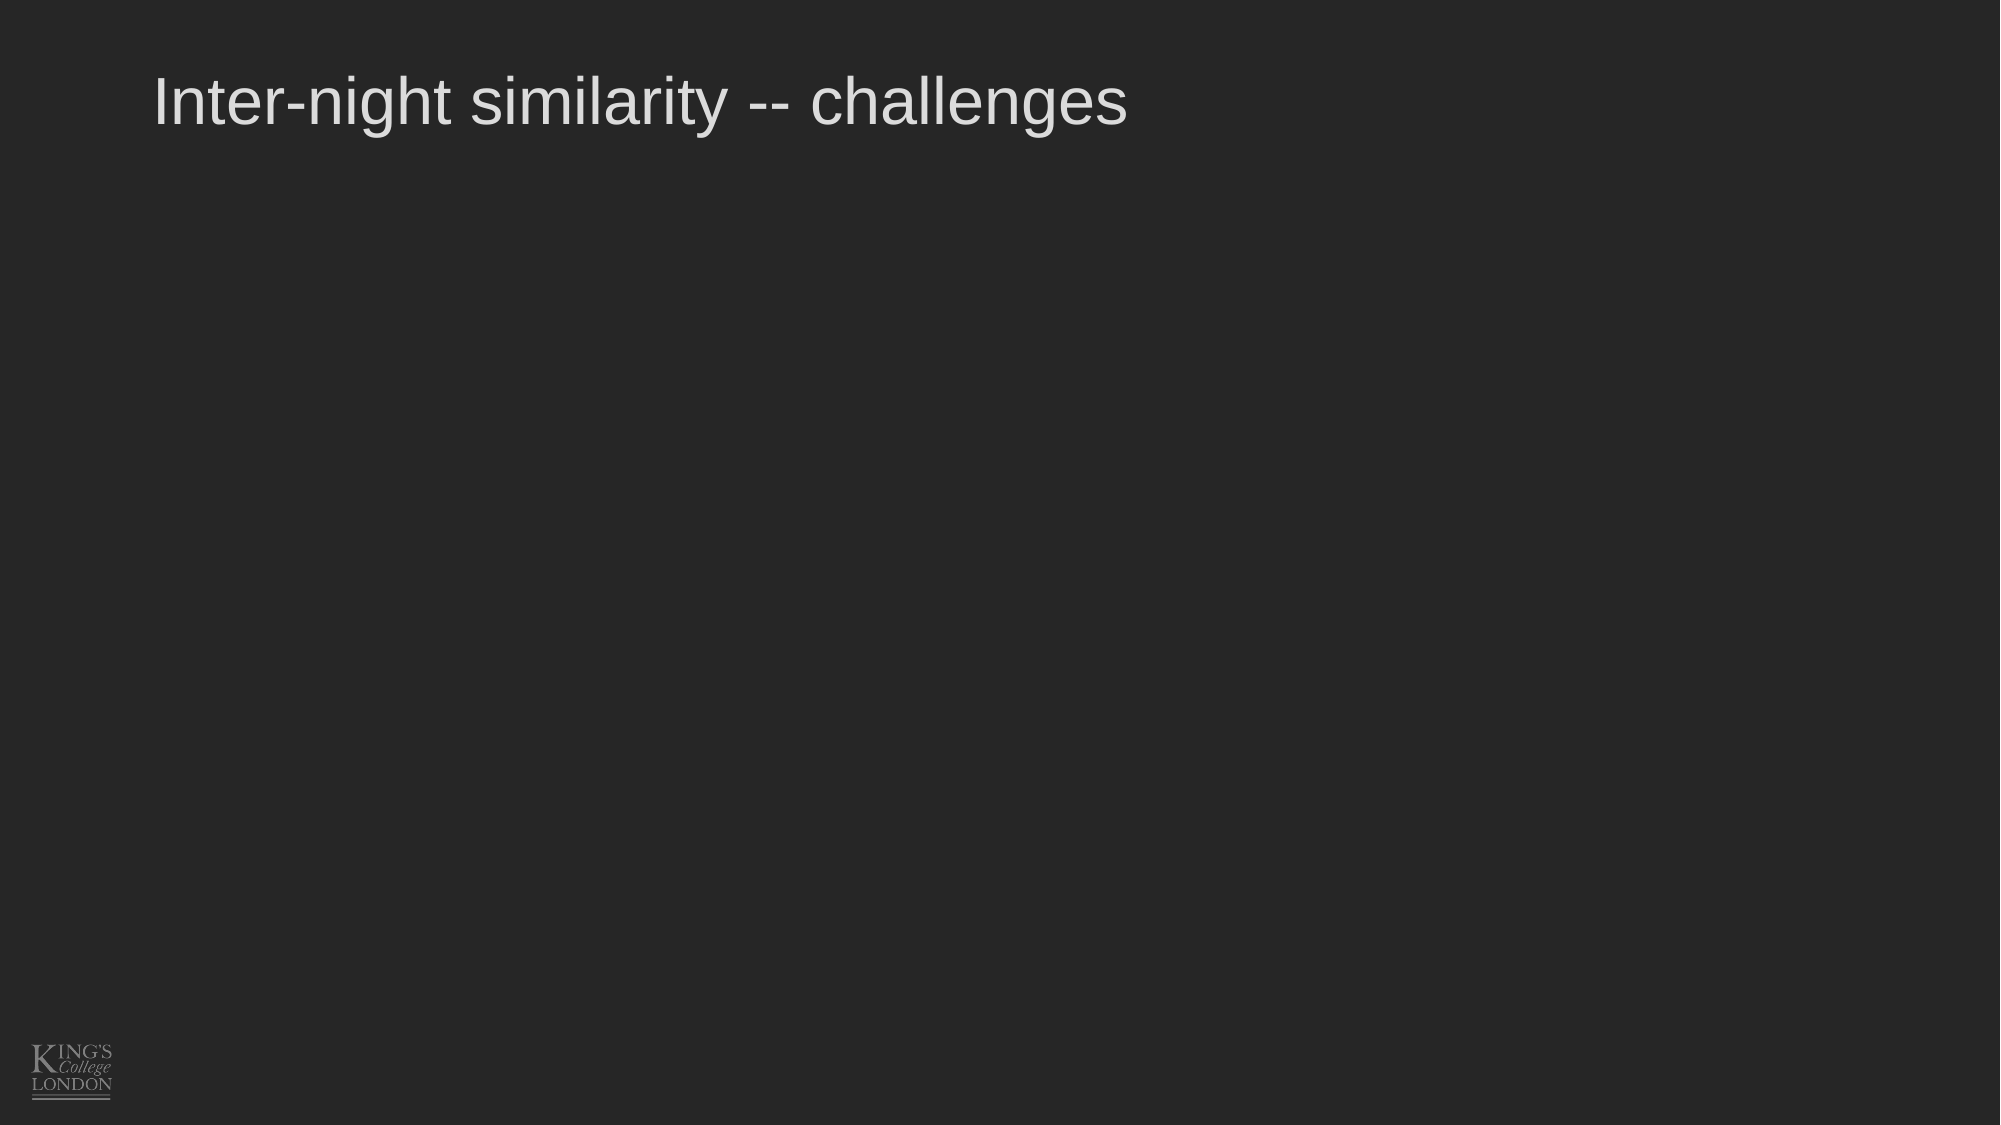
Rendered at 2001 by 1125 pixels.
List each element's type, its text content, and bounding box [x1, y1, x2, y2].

picture [31, 1044, 112, 1100]
title Inter-night similarity -- challenges [137, 59, 1863, 278]
